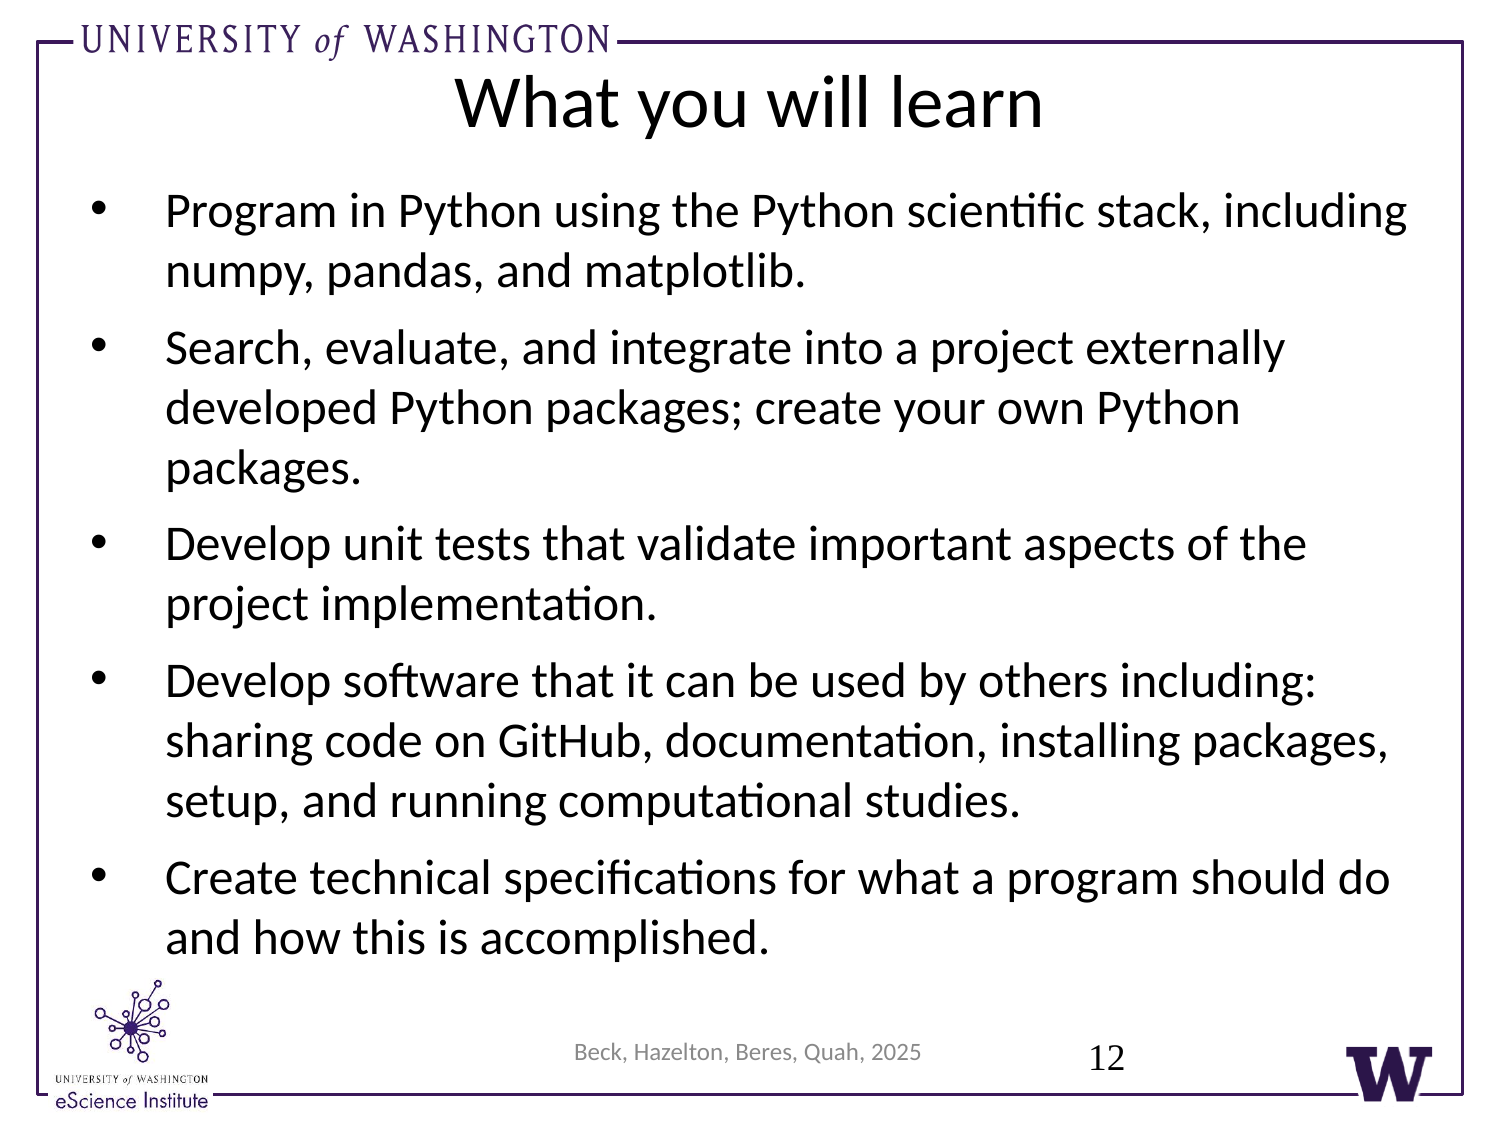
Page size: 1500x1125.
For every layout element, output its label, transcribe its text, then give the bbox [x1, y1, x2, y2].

picture [1339, 1041, 1438, 1107]
list Program in Python using the Python scientific stack, including numpy, pandas, and matplotlib. Search, evaluate, and integrate into a project externally developed Python packages; create your own Python packages. Develop unit tests that validate important aspects of the project implementation. Develop software that it can be used by others including: sharing code on GitHub, documentation, installing packages, setup, and running computational studies. Create technical specifications for what a program should do and how this is accomplished. [75, 170, 1425, 913]
picture [48, 978, 213, 1113]
slide_number 12 [1073, 1025, 1300, 1085]
picture [81, 24, 609, 45]
footer Beck, Hazelton, Beres, Quah, 2025 [510, 1027, 986, 1088]
title What you will learn [75, 45, 1425, 170]
